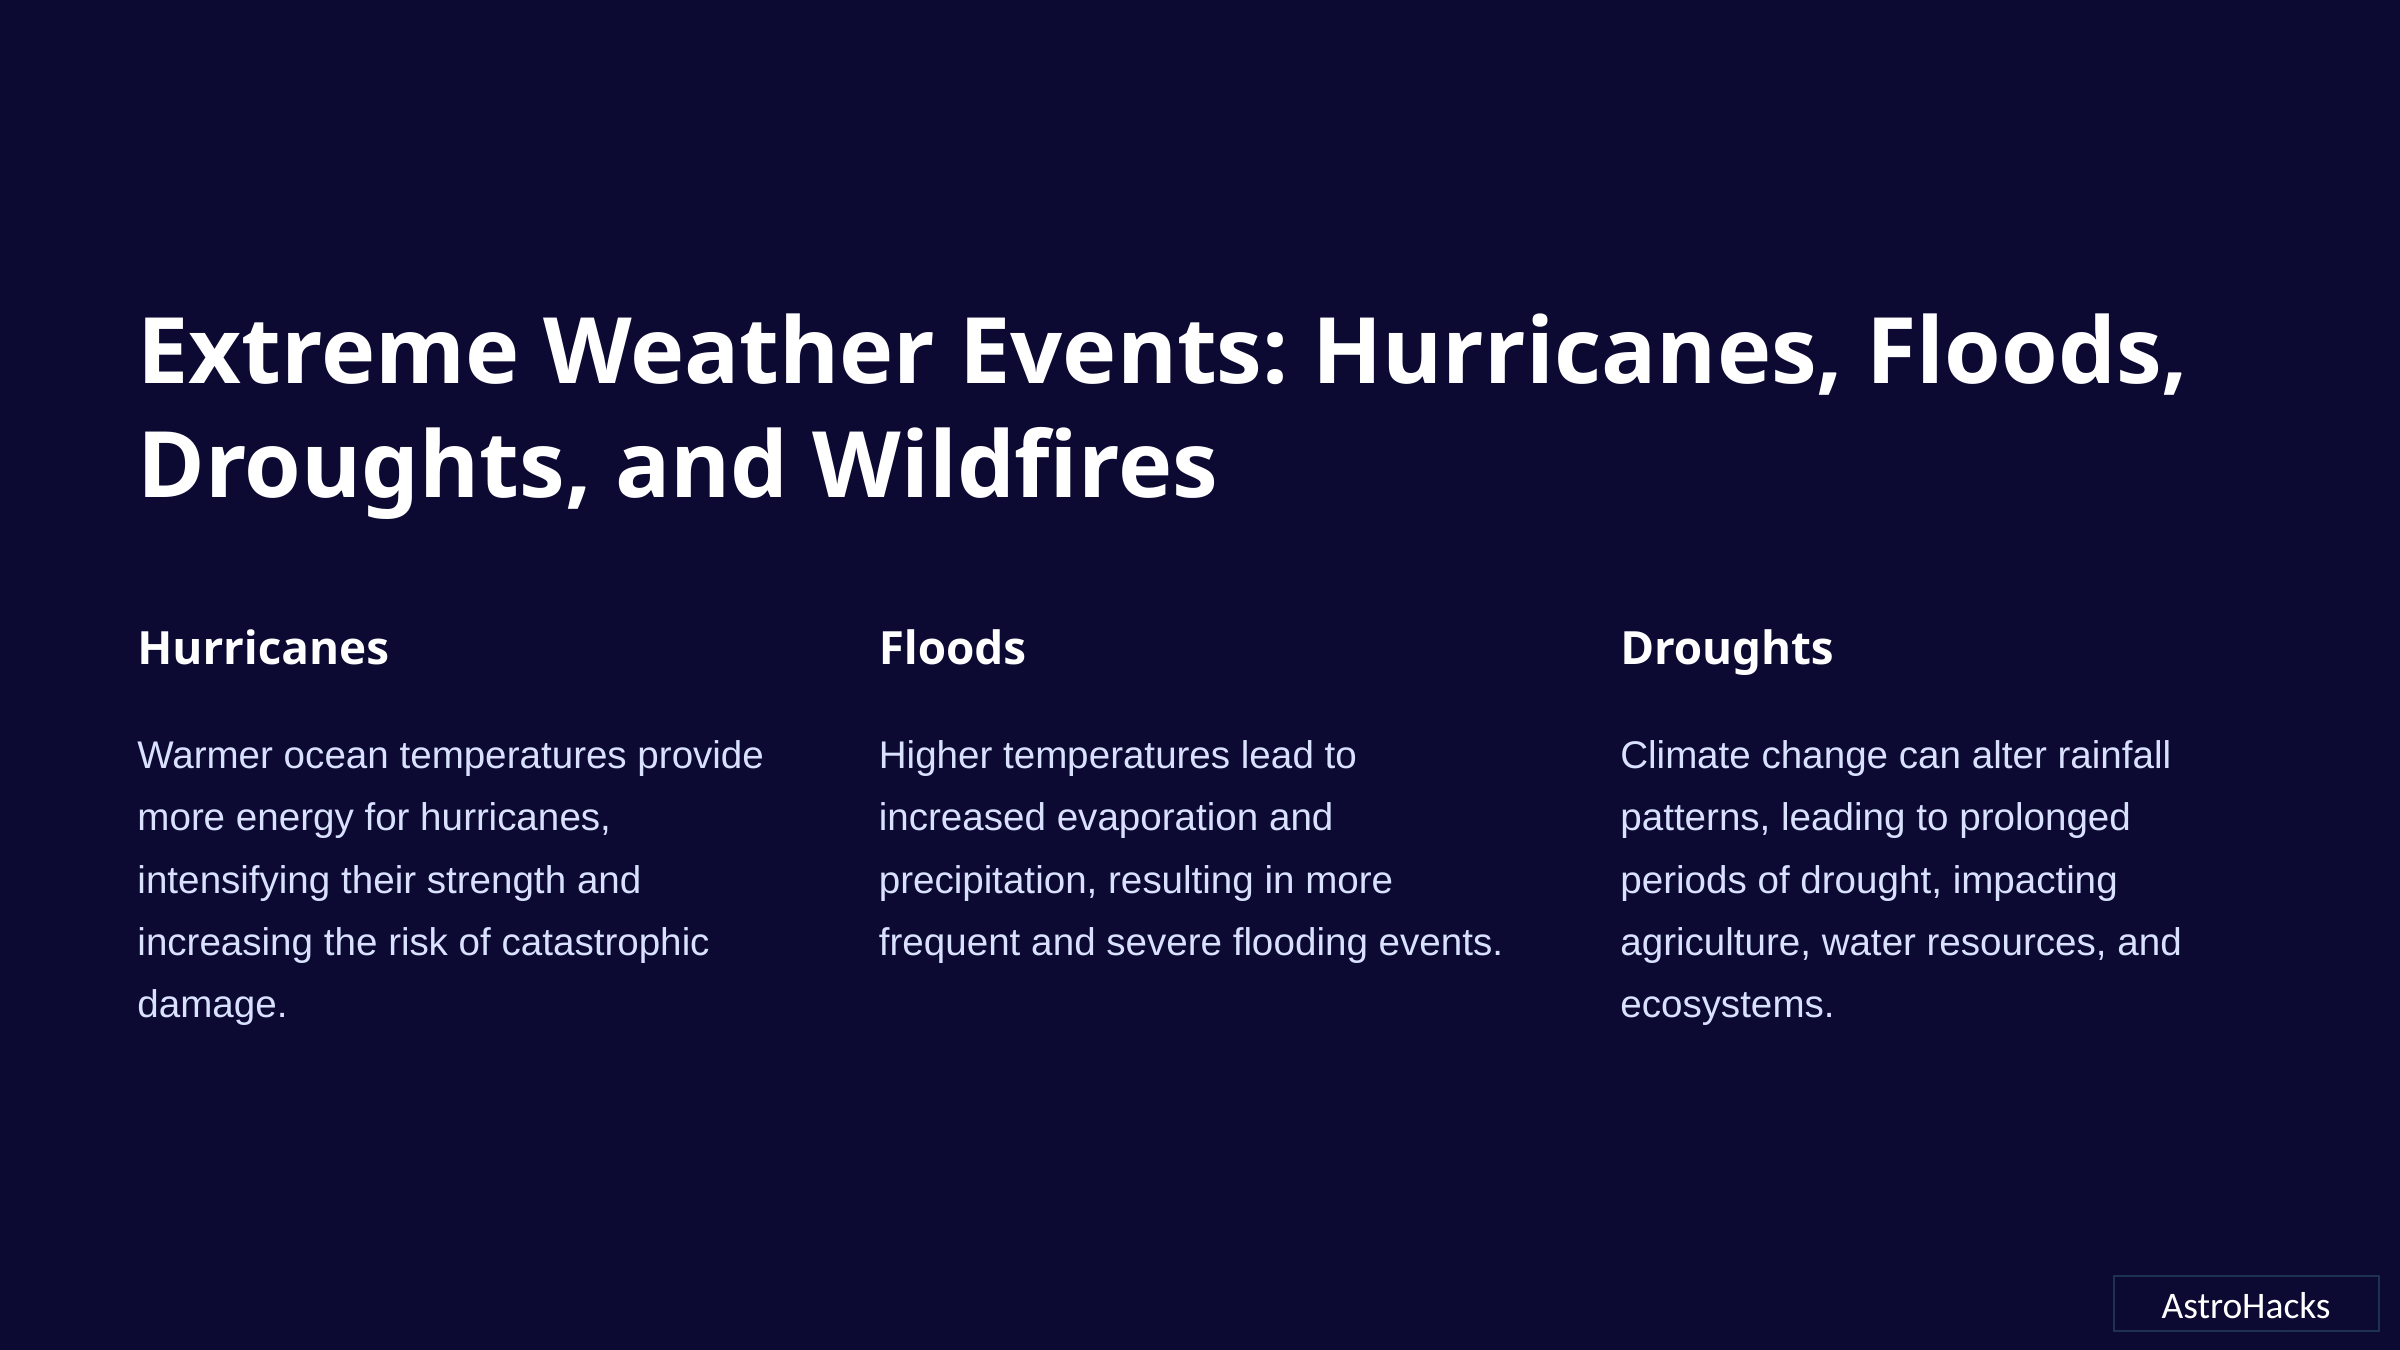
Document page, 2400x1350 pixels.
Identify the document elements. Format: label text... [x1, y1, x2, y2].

text_box Floods [878, 616, 1341, 674]
picture [2106, 1271, 2389, 1339]
text_box Hurricanes [137, 616, 600, 674]
text_box Warmer ocean temperatures provide more energy for hurricanes, intensifying their strength and increasing the risk of catastrophic damage. [137, 713, 782, 1028]
text_box Higher temperatures lead to increased evaporation and precipitation, resulting in more frequent and severe flooding events. [878, 713, 1524, 965]
text_box AstroHacks [2113, 1275, 2380, 1332]
text_box Droughts [1620, 616, 2083, 674]
text_box Climate change can alter rainfall patterns, leading to prolonged periods of drought, impacting agriculture, water resources, and ecosystems. [1620, 713, 2265, 1028]
text_box Extreme Weather Events: Hurricanes, Floods, Droughts, and Wildfires [137, 287, 2263, 519]
